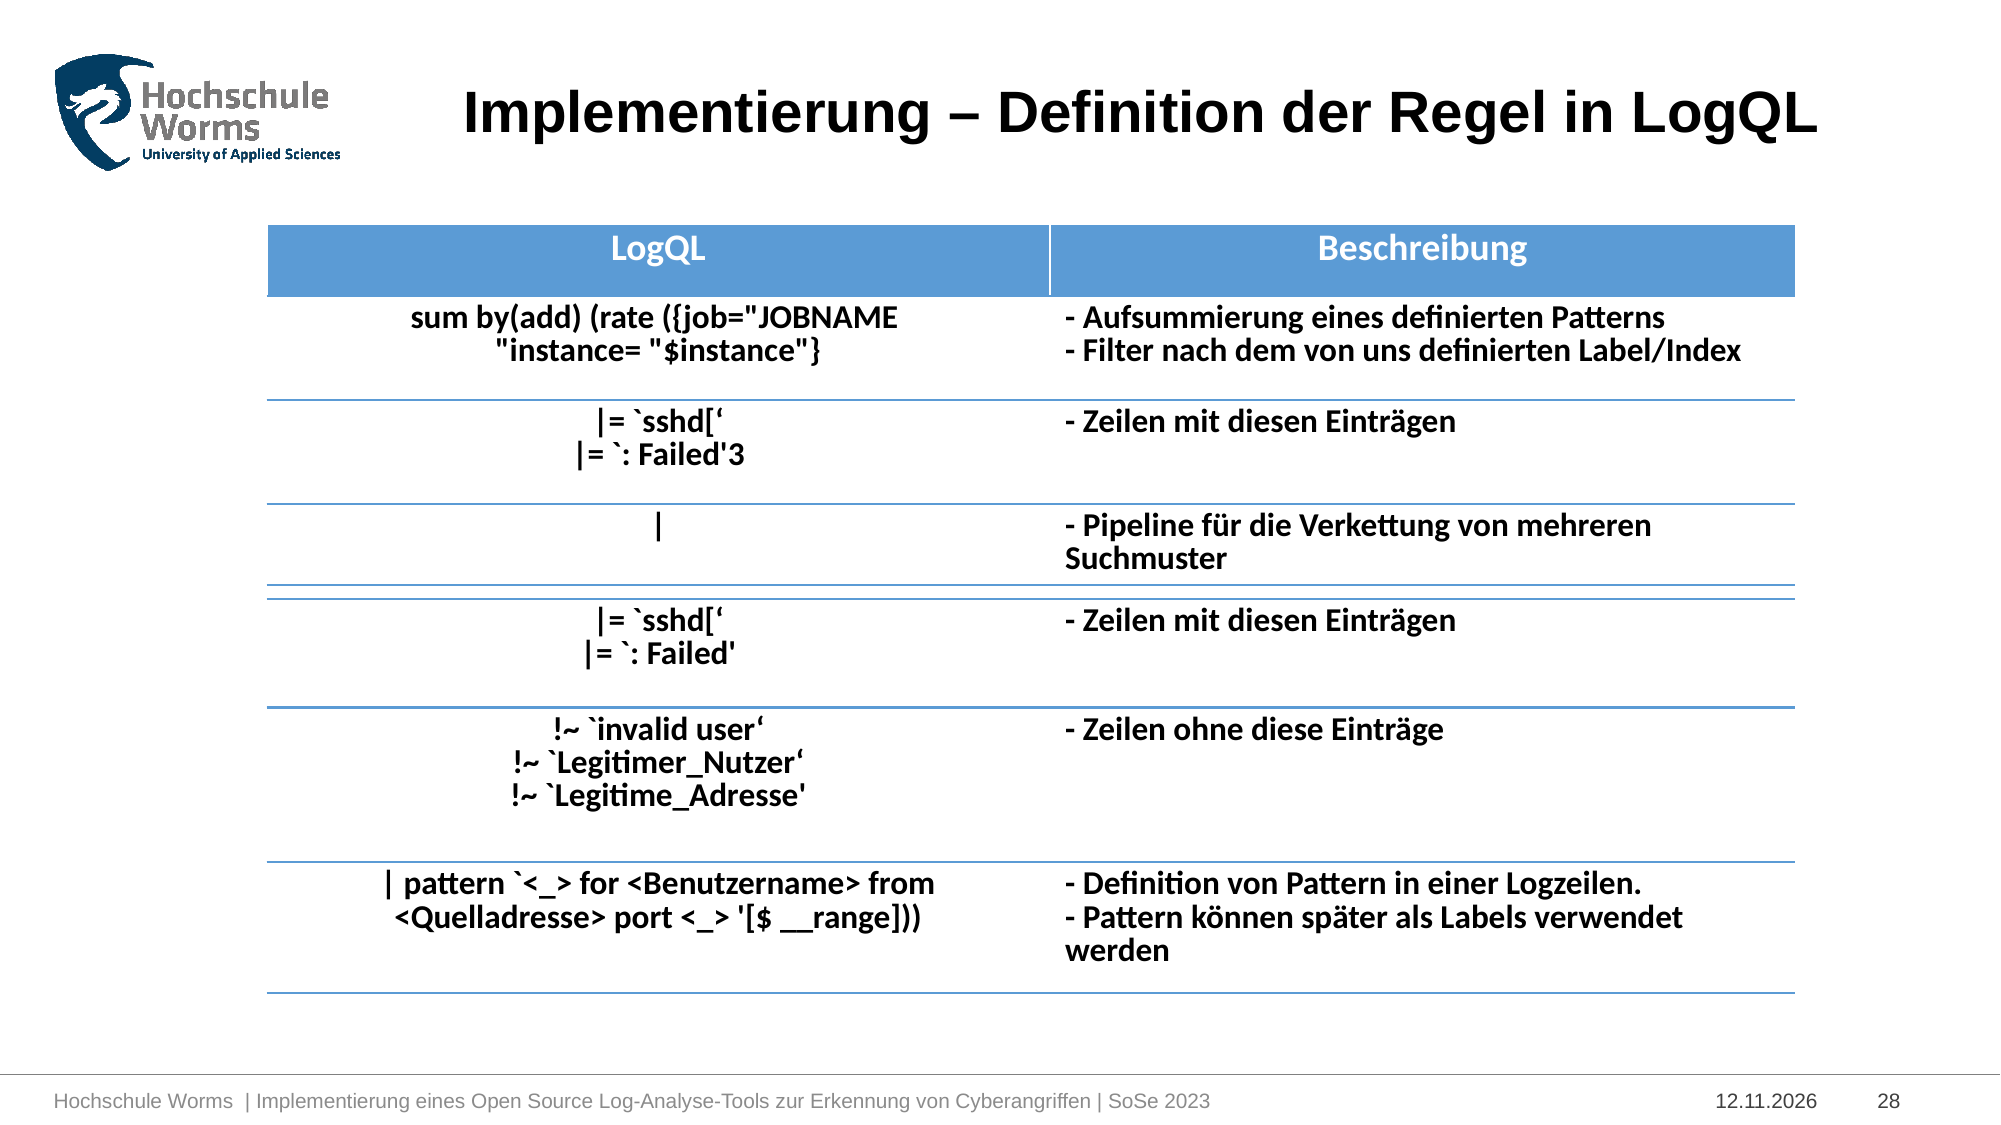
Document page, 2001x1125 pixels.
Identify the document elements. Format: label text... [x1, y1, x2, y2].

table_header !~ `invalid user‘ !~ `Legitimer_Nutzer‘ !~ `Legitime_Adresse' [267, 709, 1050, 861]
table_header |= `sshd[‘ |= `: Failed'3 [267, 401, 1050, 503]
table_header |= `sshd[‘ |= `: Failed' [267, 600, 1050, 706]
table_header - Aufsummierung eines definierten Patterns - Filter nach dem von uns definierten Label/Index [1050, 297, 1795, 399]
table_header | pattern `<_> for <Benutzername> from <Quelladresse> port <_> '[$ __range])) [267, 863, 1050, 992]
slide_number 28 [1862, 1074, 1943, 1125]
table_header - Definition von Pattern in einer Logzeilen. - Pattern können später als Labels verwendet werden [1050, 863, 1795, 992]
table_header Beschreibung [1051, 225, 1795, 295]
table_header - Zeilen ohne diese Einträge [1050, 709, 1795, 861]
table_header - Zeilen mit diesen Einträgen [1050, 600, 1795, 706]
footer Hochschule Worms | Implementierung eines Open Source Log-Analyse-Tools zur Erkennung von Cyberangriffen | SoSe 2023 [38, 1074, 1266, 1125]
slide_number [1693, 1074, 1833, 1125]
table_header - Pipeline für die Verkettung von mehreren Suchmuster [1050, 505, 1795, 584]
table_header LogQL [268, 225, 1049, 295]
title Implementierung – Definition der Regel in LogQL [448, 55, 1863, 172]
table_header - Zeilen mit diesen Einträgen [1050, 401, 1795, 503]
table_header | [267, 505, 1050, 584]
picture [55, 54, 340, 171]
table_header sum by(add) (rate ({job="JOBNAME "instance= "$instance"} [267, 297, 1050, 399]
